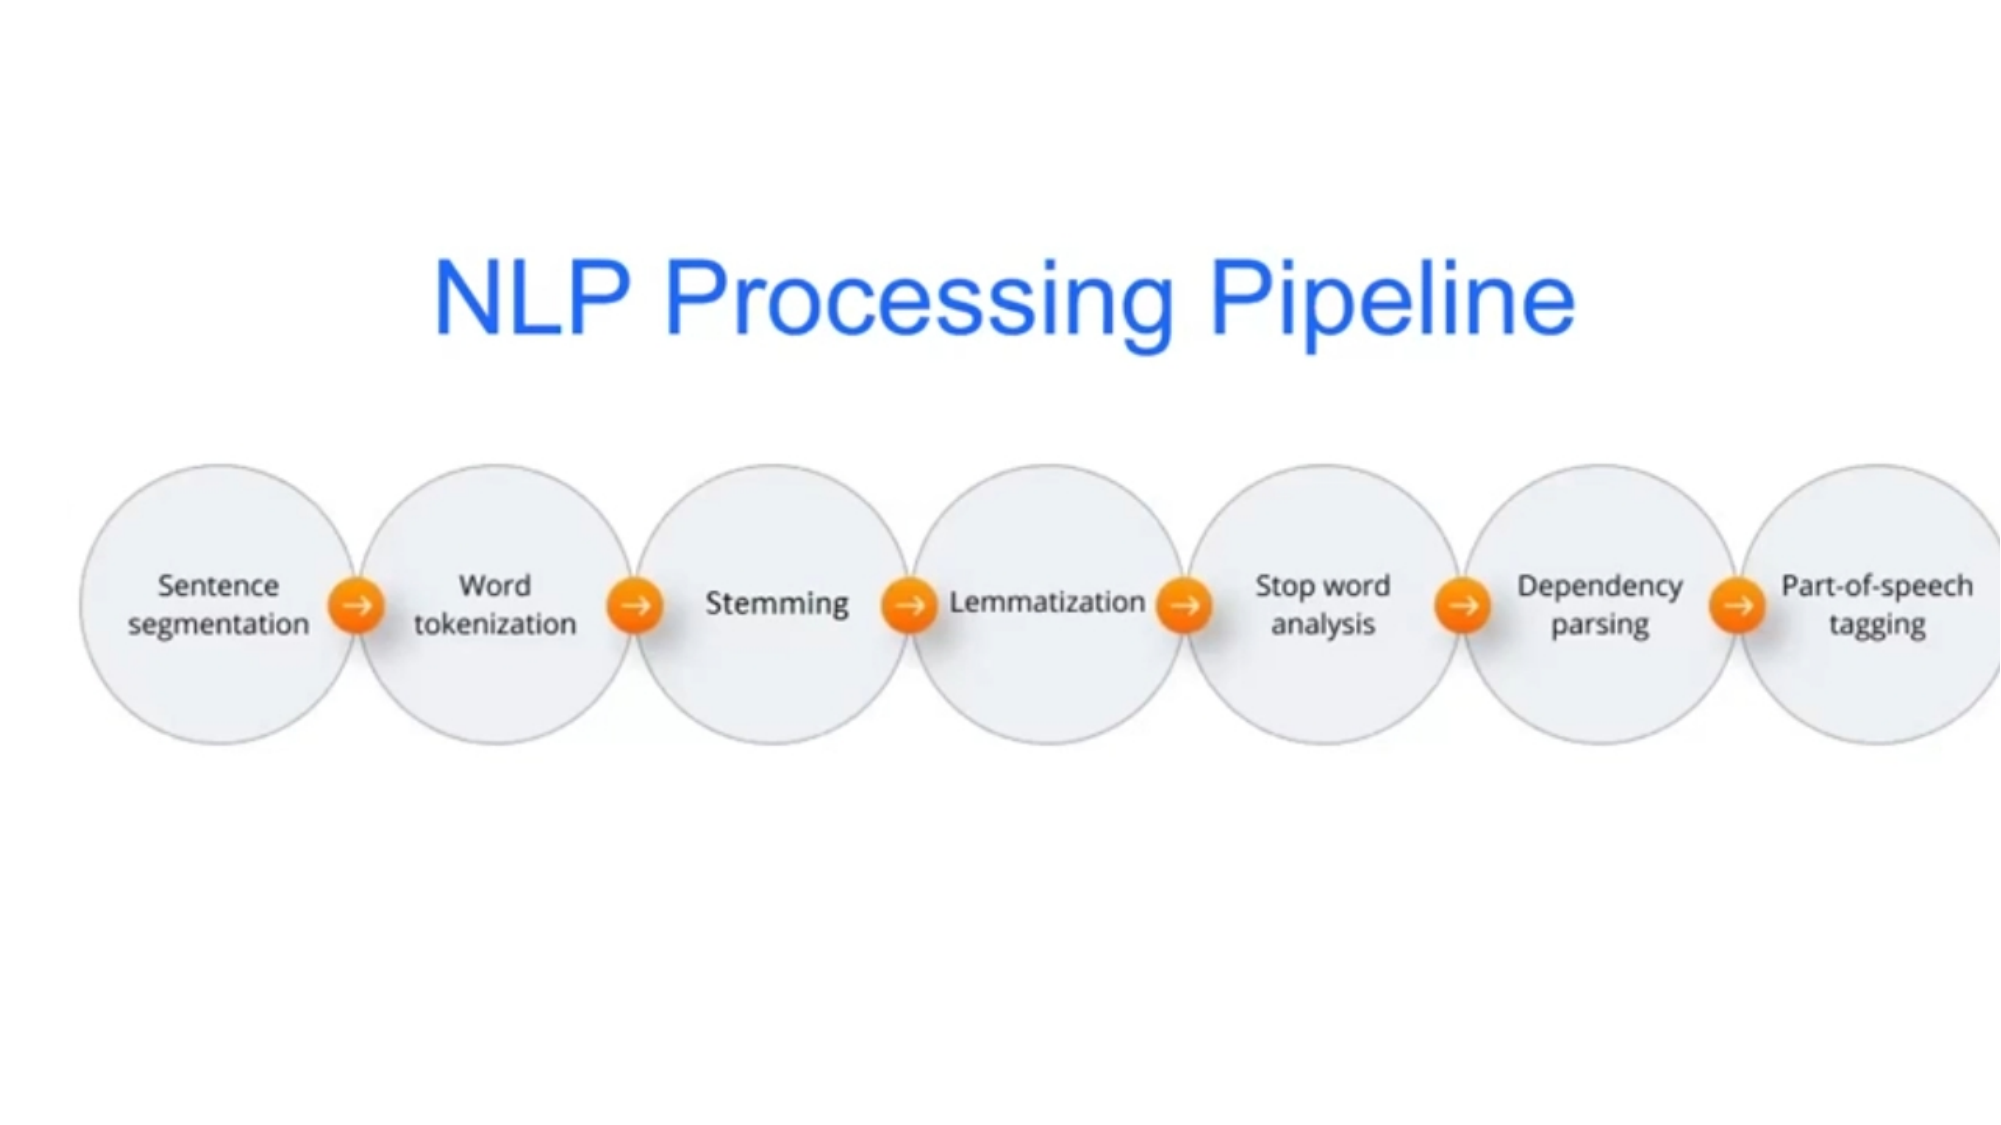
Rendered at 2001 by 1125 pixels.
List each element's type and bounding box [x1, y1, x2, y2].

picture [434, 231, 1580, 369]
picture [67, 442, 2000, 768]
